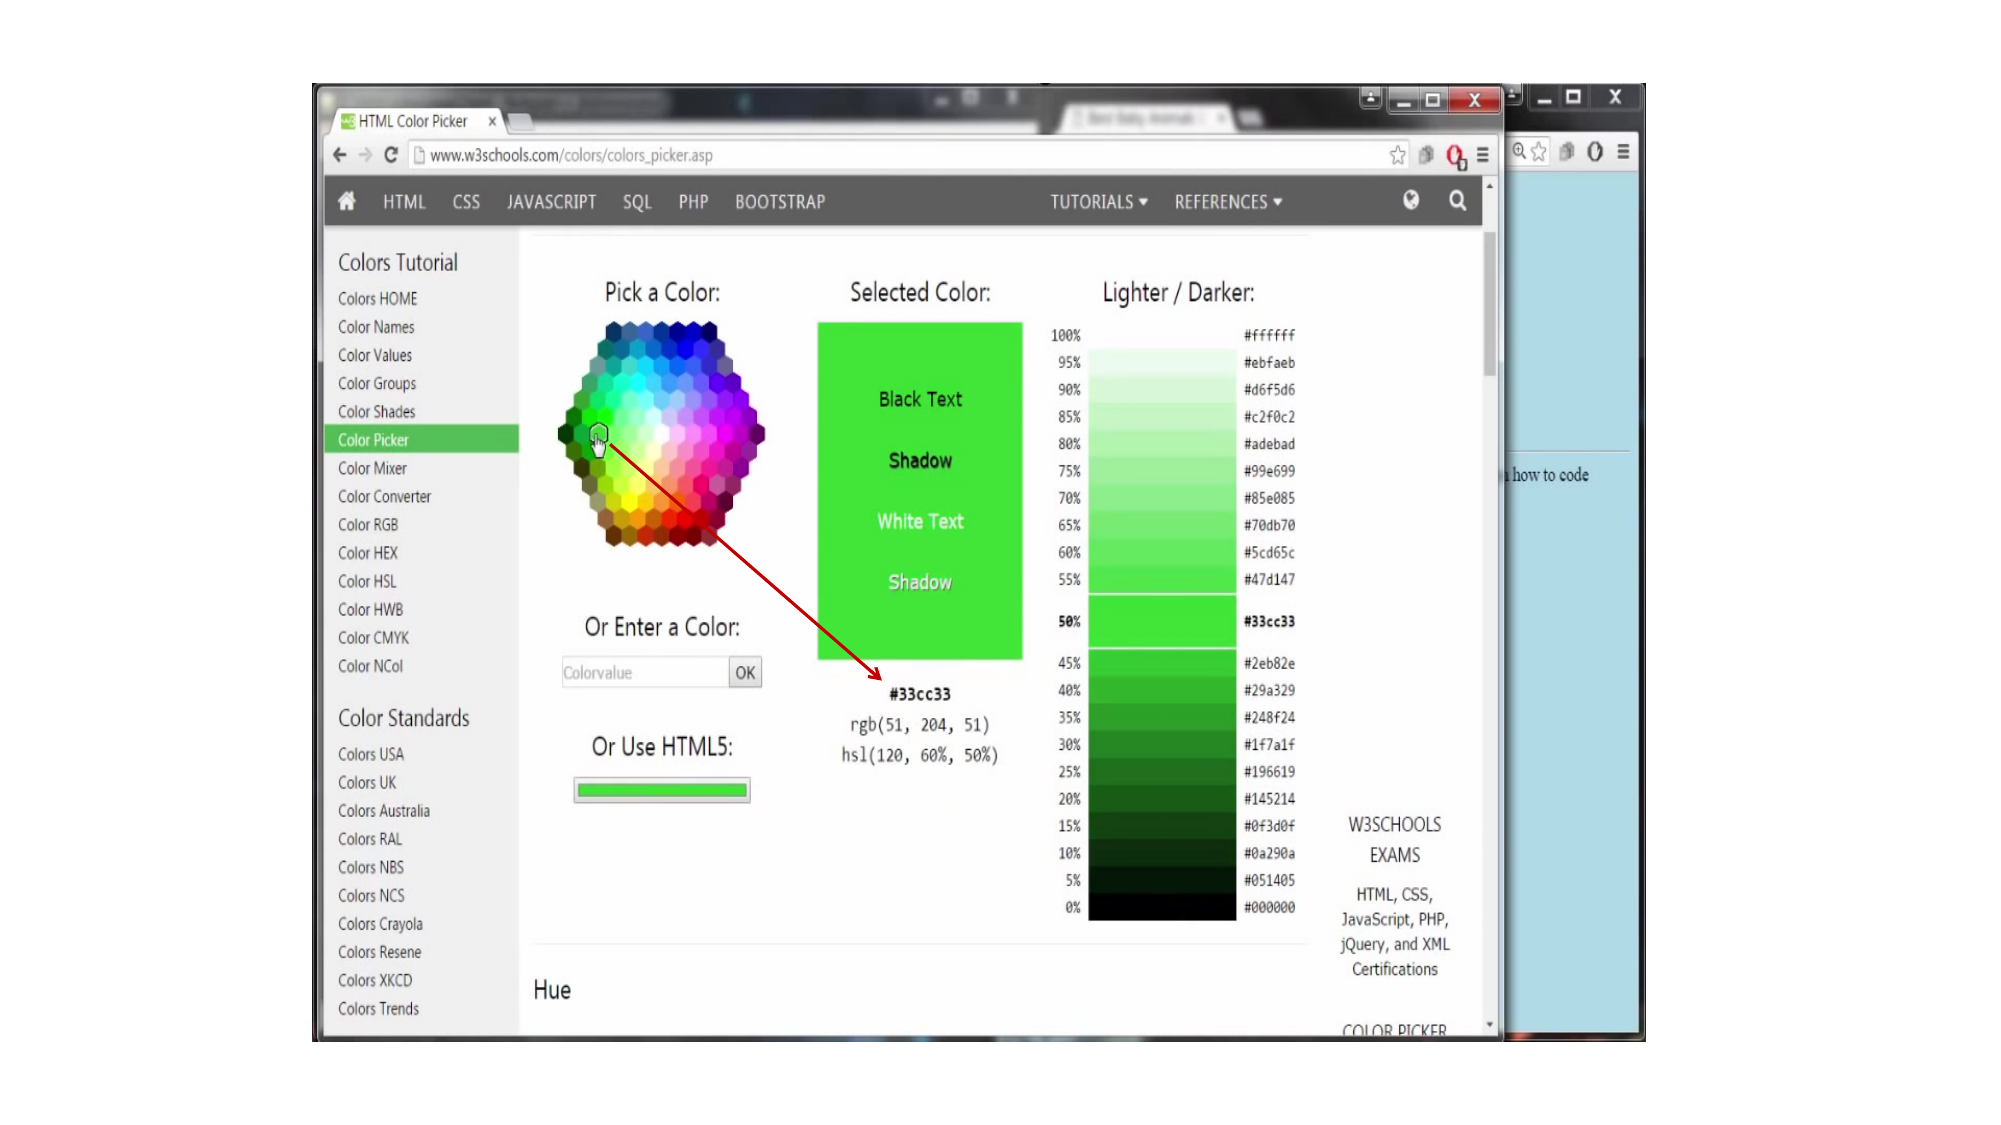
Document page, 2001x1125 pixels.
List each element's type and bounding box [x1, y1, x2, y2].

text_box [609, 444, 883, 681]
picture [312, 83, 1647, 1042]
